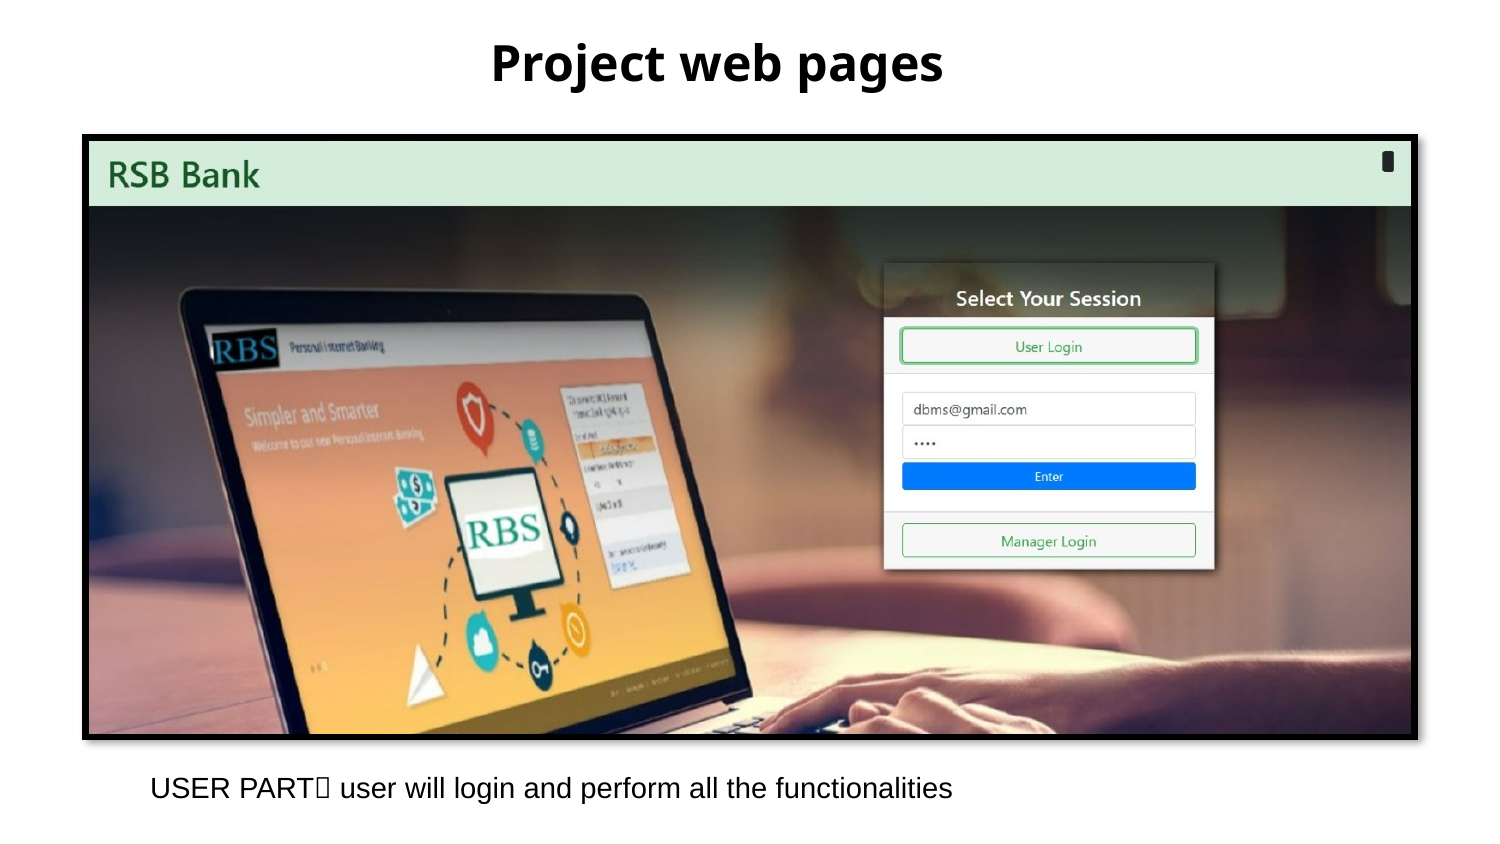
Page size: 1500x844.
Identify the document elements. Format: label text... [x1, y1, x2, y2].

text_box USER PART user will login and perform all the functionalities [135, 761, 1119, 812]
text_box Project web pages [475, 24, 1500, 99]
picture [88, 140, 1412, 735]
